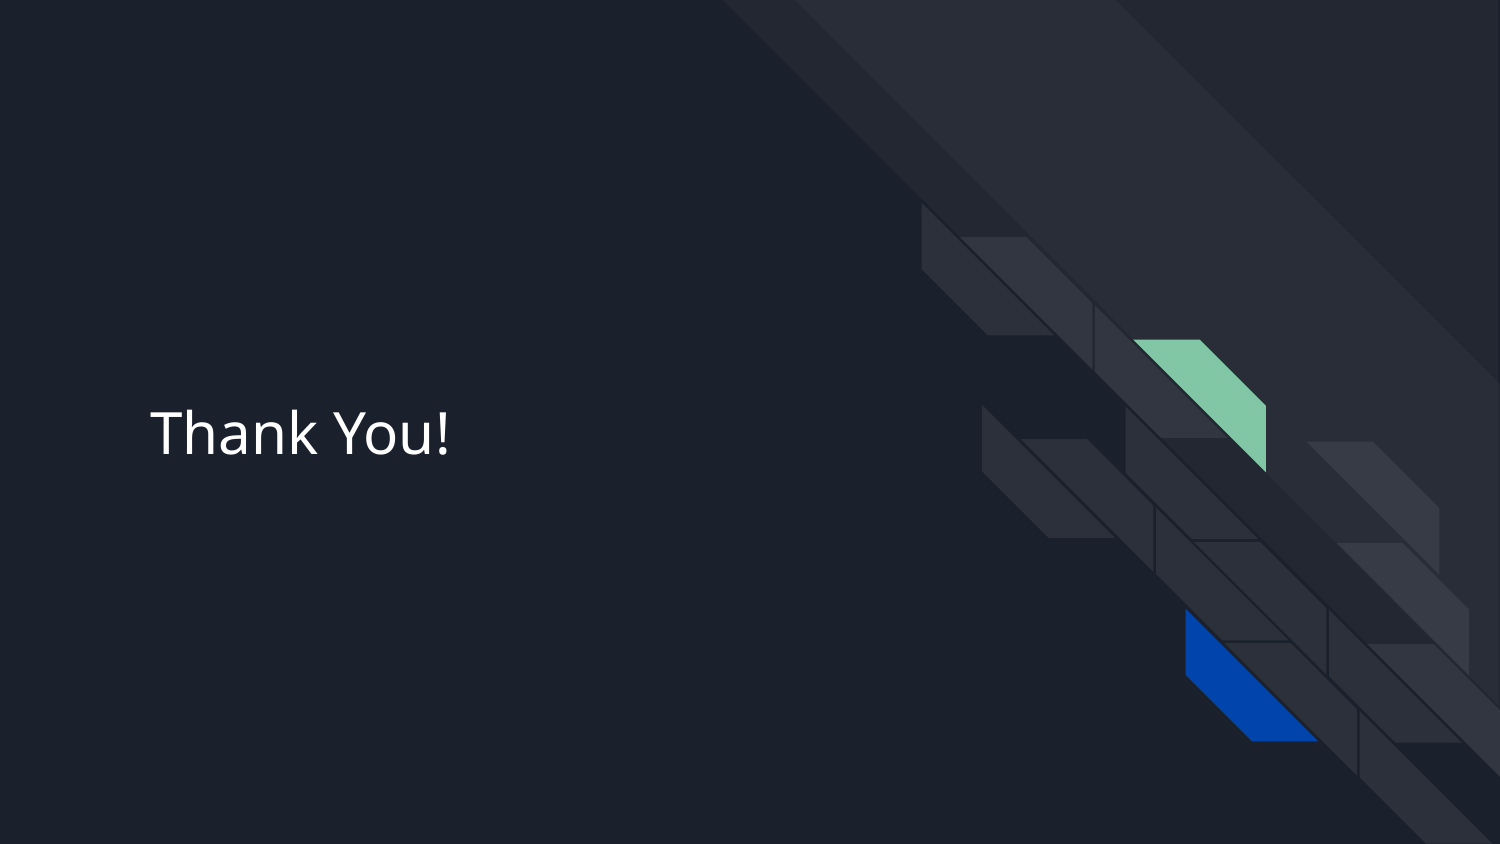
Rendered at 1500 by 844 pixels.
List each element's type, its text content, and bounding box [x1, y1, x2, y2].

title Thank You! [135, 336, 888, 526]
